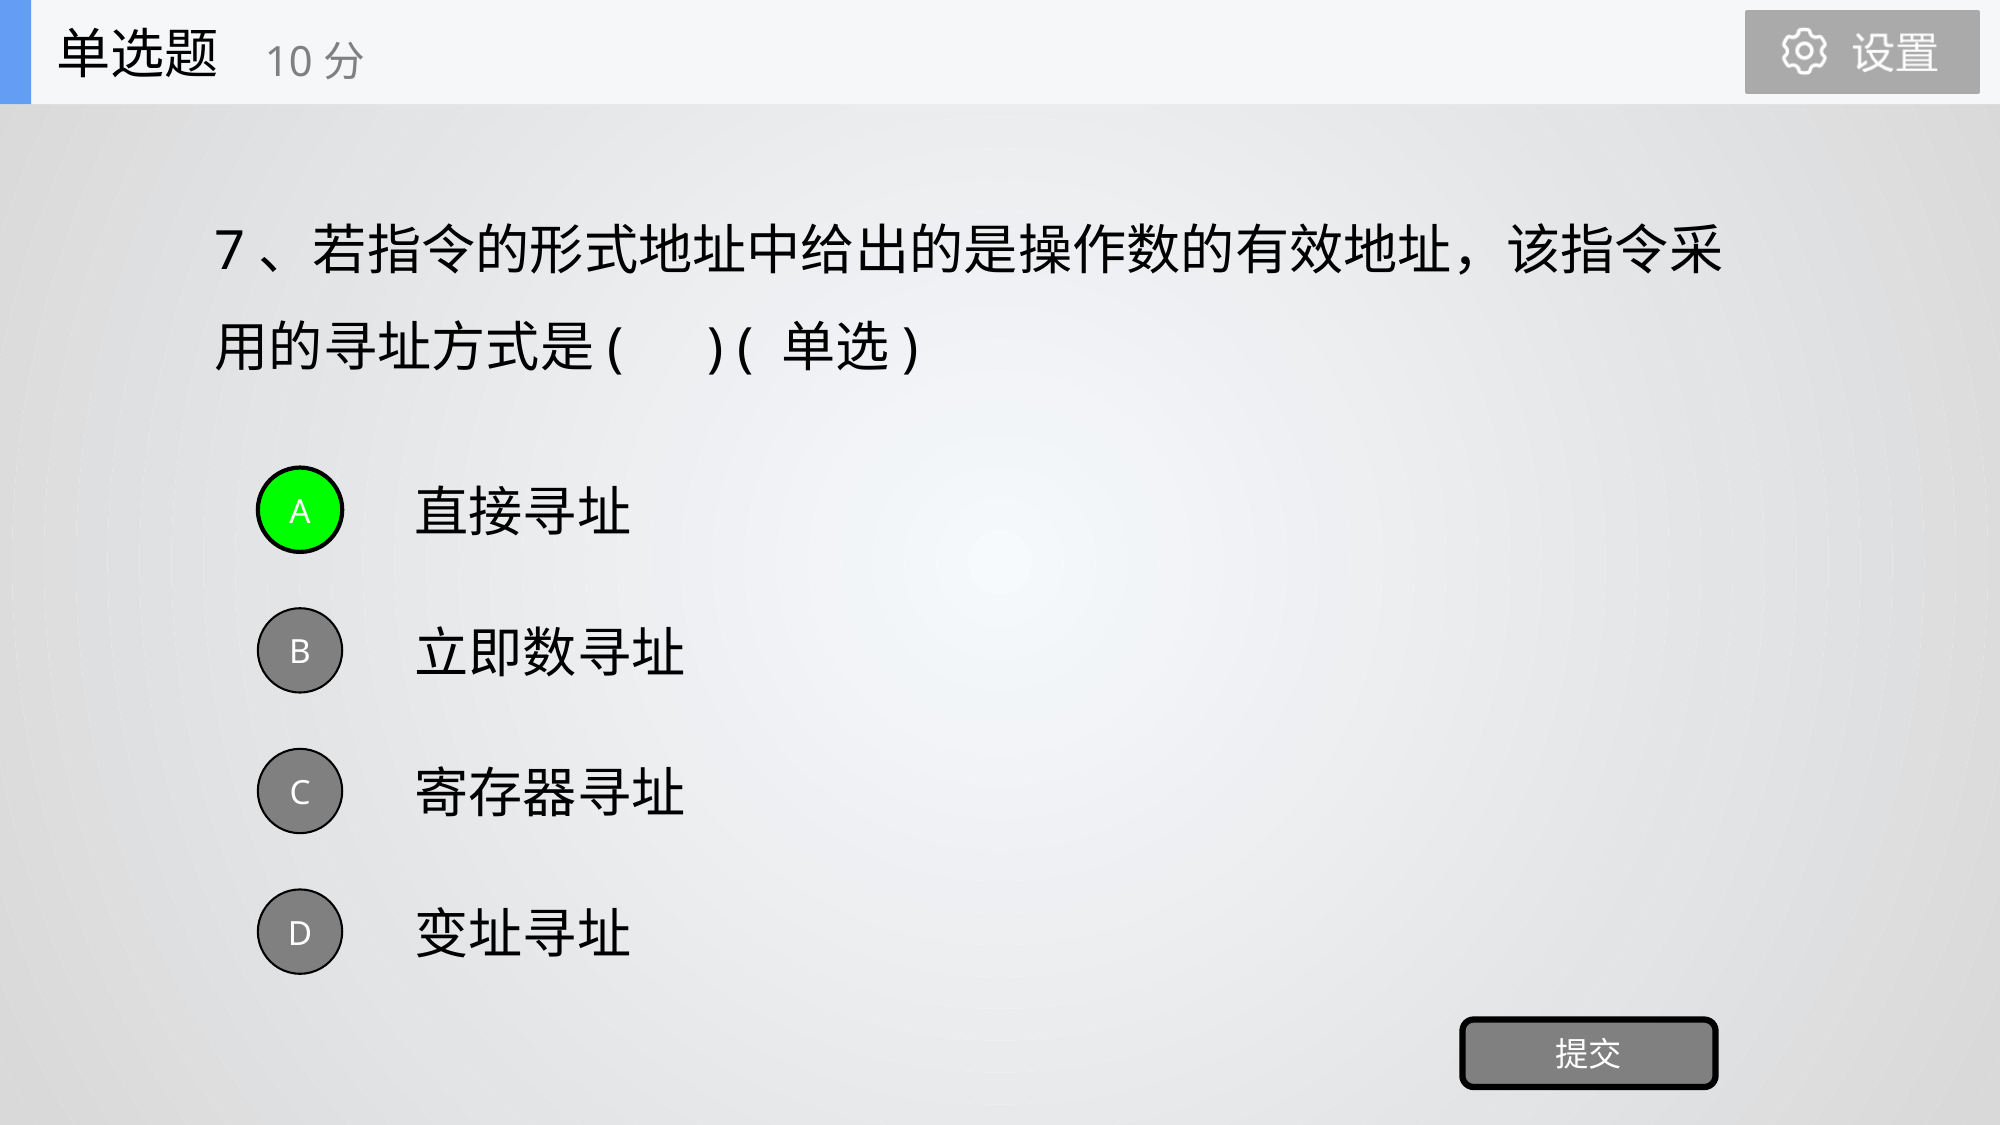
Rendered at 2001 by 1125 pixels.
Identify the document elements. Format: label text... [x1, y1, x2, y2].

text_box A [256, 466, 344, 553]
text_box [1461, 1018, 1717, 1089]
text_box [256, 607, 344, 694]
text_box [399, 751, 717, 831]
text_box 直接寻址 [399, 469, 663, 550]
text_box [399, 891, 663, 972]
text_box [0, 0, 2000, 105]
text_box 立即数寻址 [399, 610, 717, 691]
text_box 7、若指令的形式地址中给出的是操作数的有效地址，该指令采用的寻址方式是( ) ( 单选) [200, 175, 1754, 385]
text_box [256, 888, 344, 975]
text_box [256, 747, 344, 835]
picture [1745, 10, 1980, 94]
